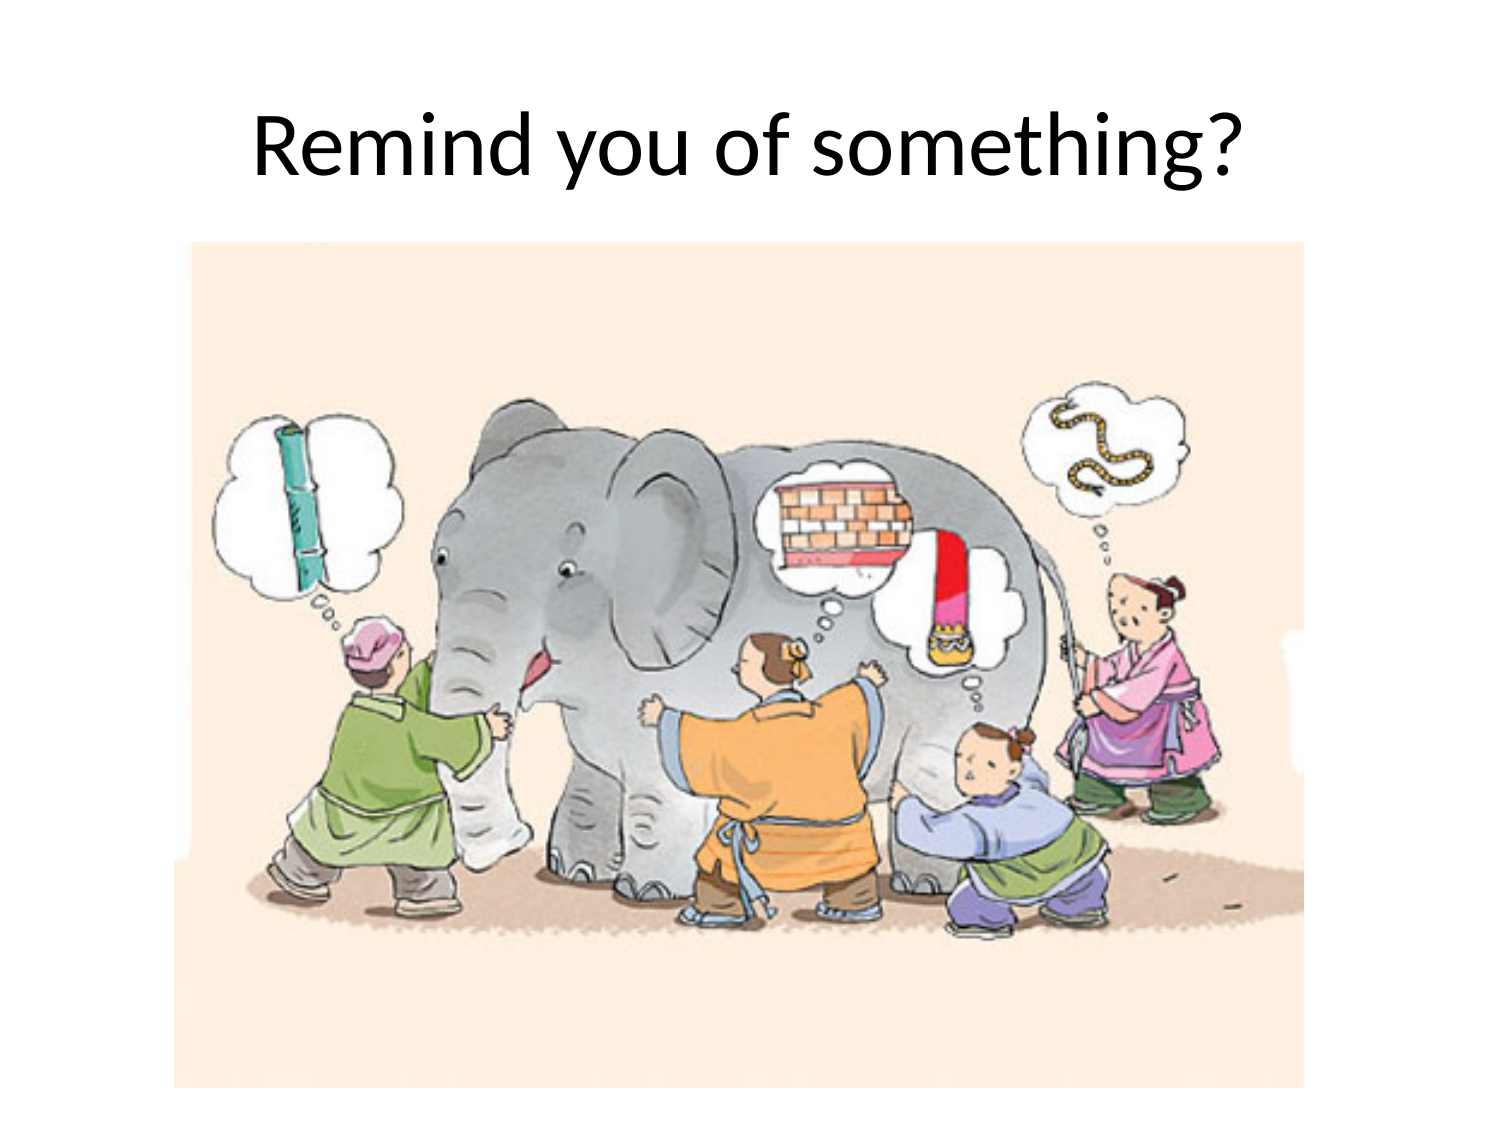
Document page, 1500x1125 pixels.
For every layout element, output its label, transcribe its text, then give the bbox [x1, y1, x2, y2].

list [174, 241, 1305, 1088]
title Remind you of something? [75, 45, 1425, 233]
